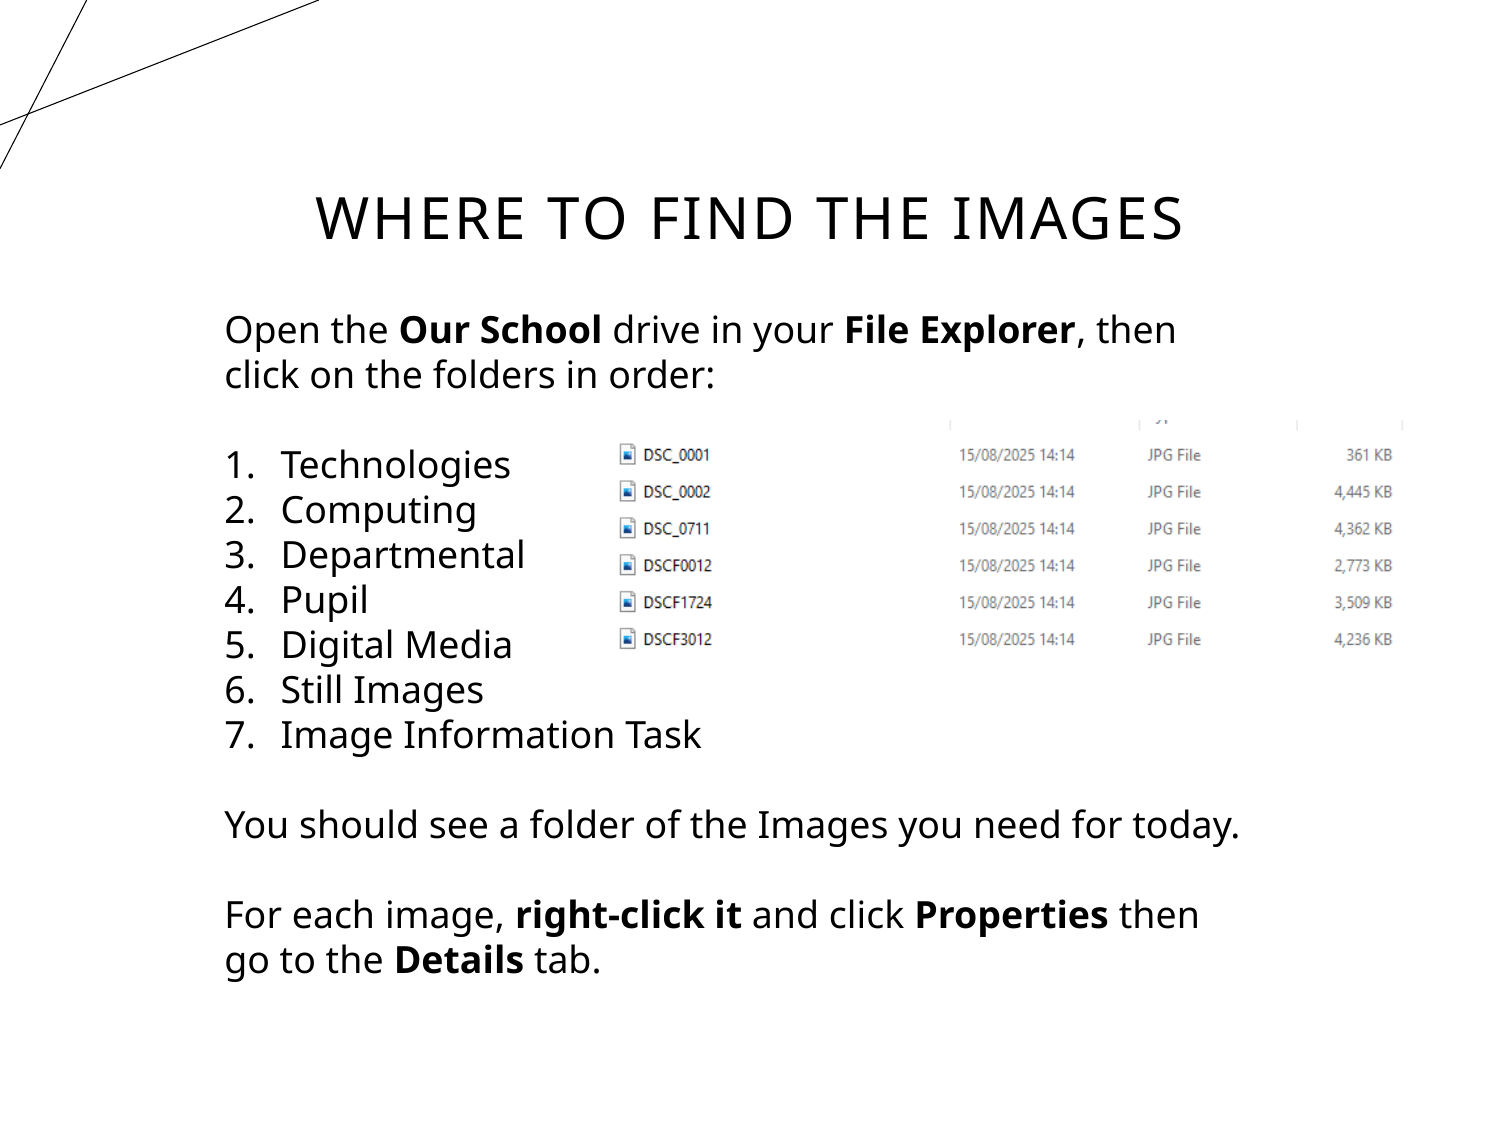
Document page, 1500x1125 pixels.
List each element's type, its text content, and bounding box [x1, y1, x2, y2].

title Where to find the images [103, 112, 1397, 330]
picture [595, 420, 1428, 661]
text_box Open the Our School drive in your File Explorer, then click on the folders in order: Technologies Computing Departmental Pupil Digital Media Still Images Image Information Task You should see a folder of the Images you need for today. For each image, right-click it and click Properties then go to the Details tab. [209, 299, 1265, 989]
